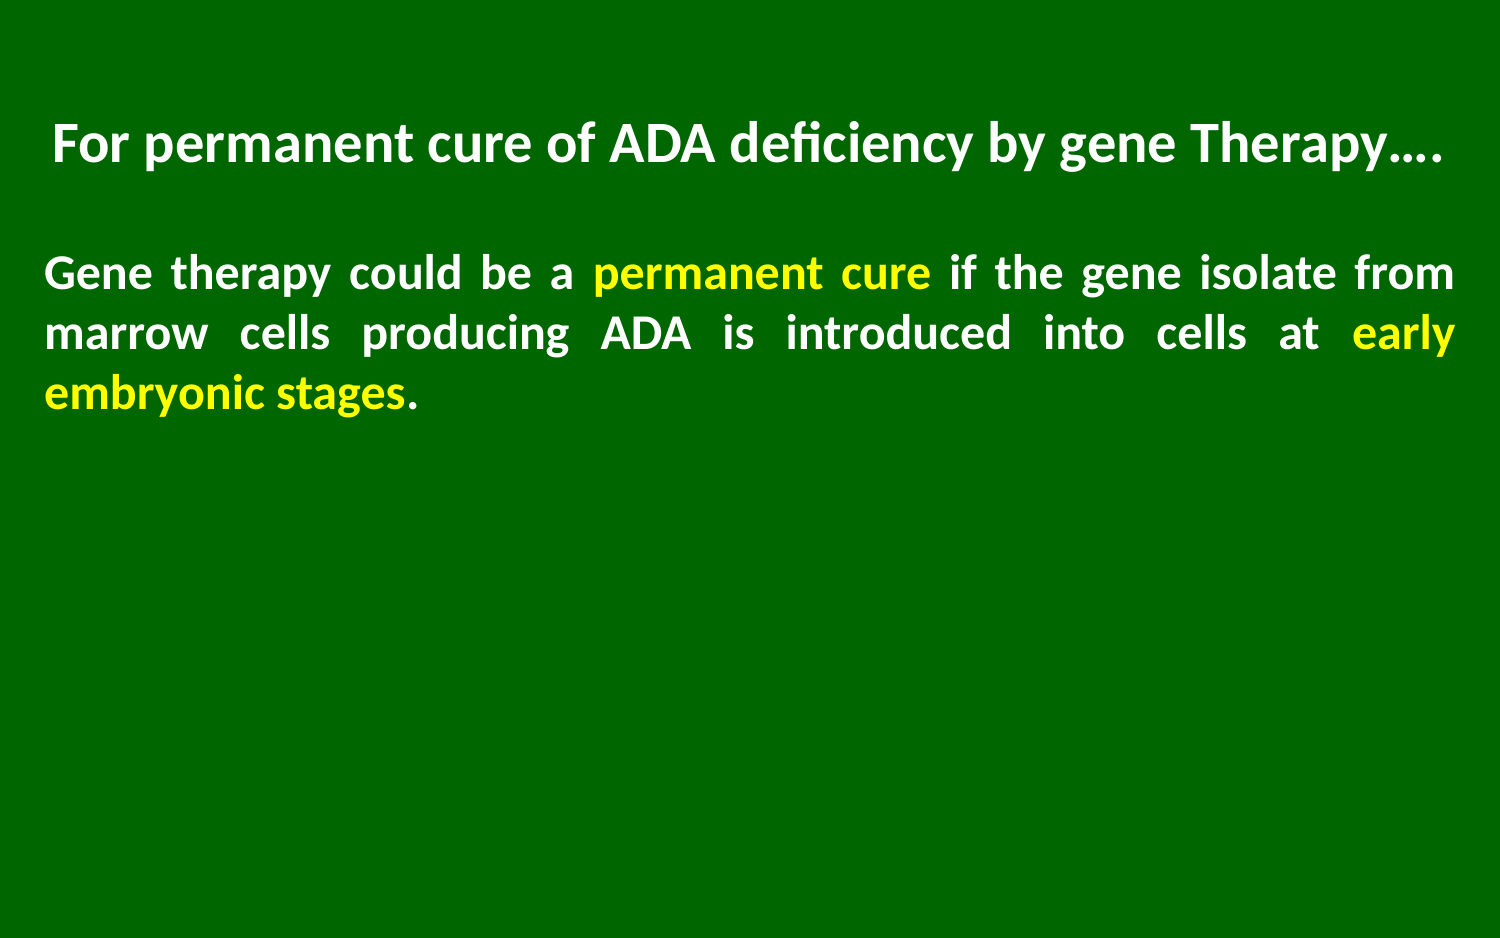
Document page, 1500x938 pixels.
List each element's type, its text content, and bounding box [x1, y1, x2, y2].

title For permanent cure of ADA deficiency by gene Therapy…. [0, 68, 1500, 209]
text_box Gene therapy could be a permanent cure if the gene isolate from marrow cells producing ADA is introduced into cells at early embryonic stages. [29, 232, 1471, 428]
